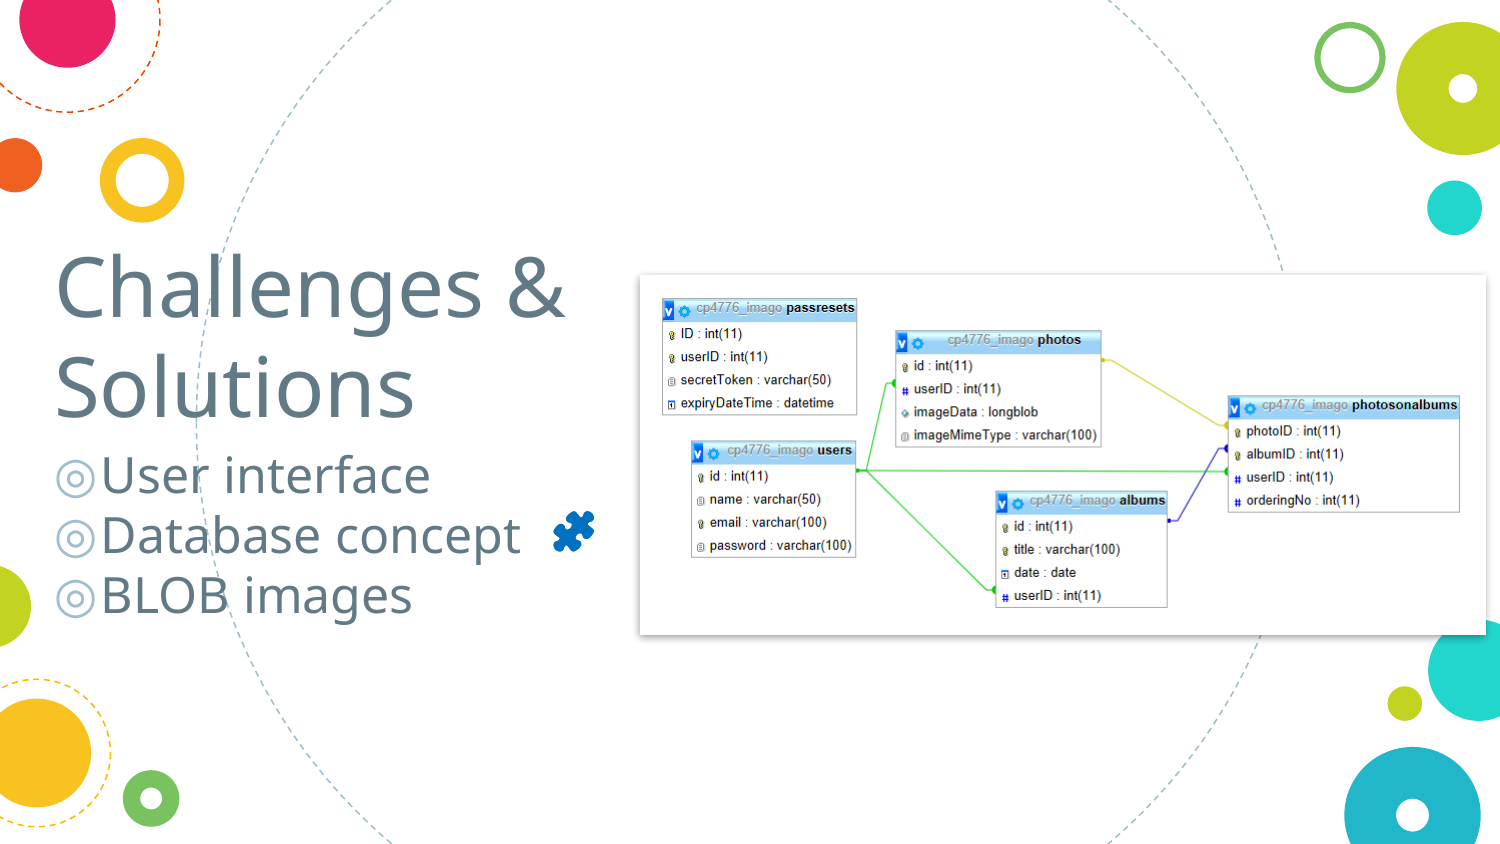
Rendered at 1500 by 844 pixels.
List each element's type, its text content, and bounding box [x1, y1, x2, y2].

text_box [552, 510, 596, 553]
text_box User interface Database concept BLOB images [38, 428, 608, 557]
text_box Challenges & Solutions [39, 343, 619, 449]
picture [654, 288, 1472, 621]
